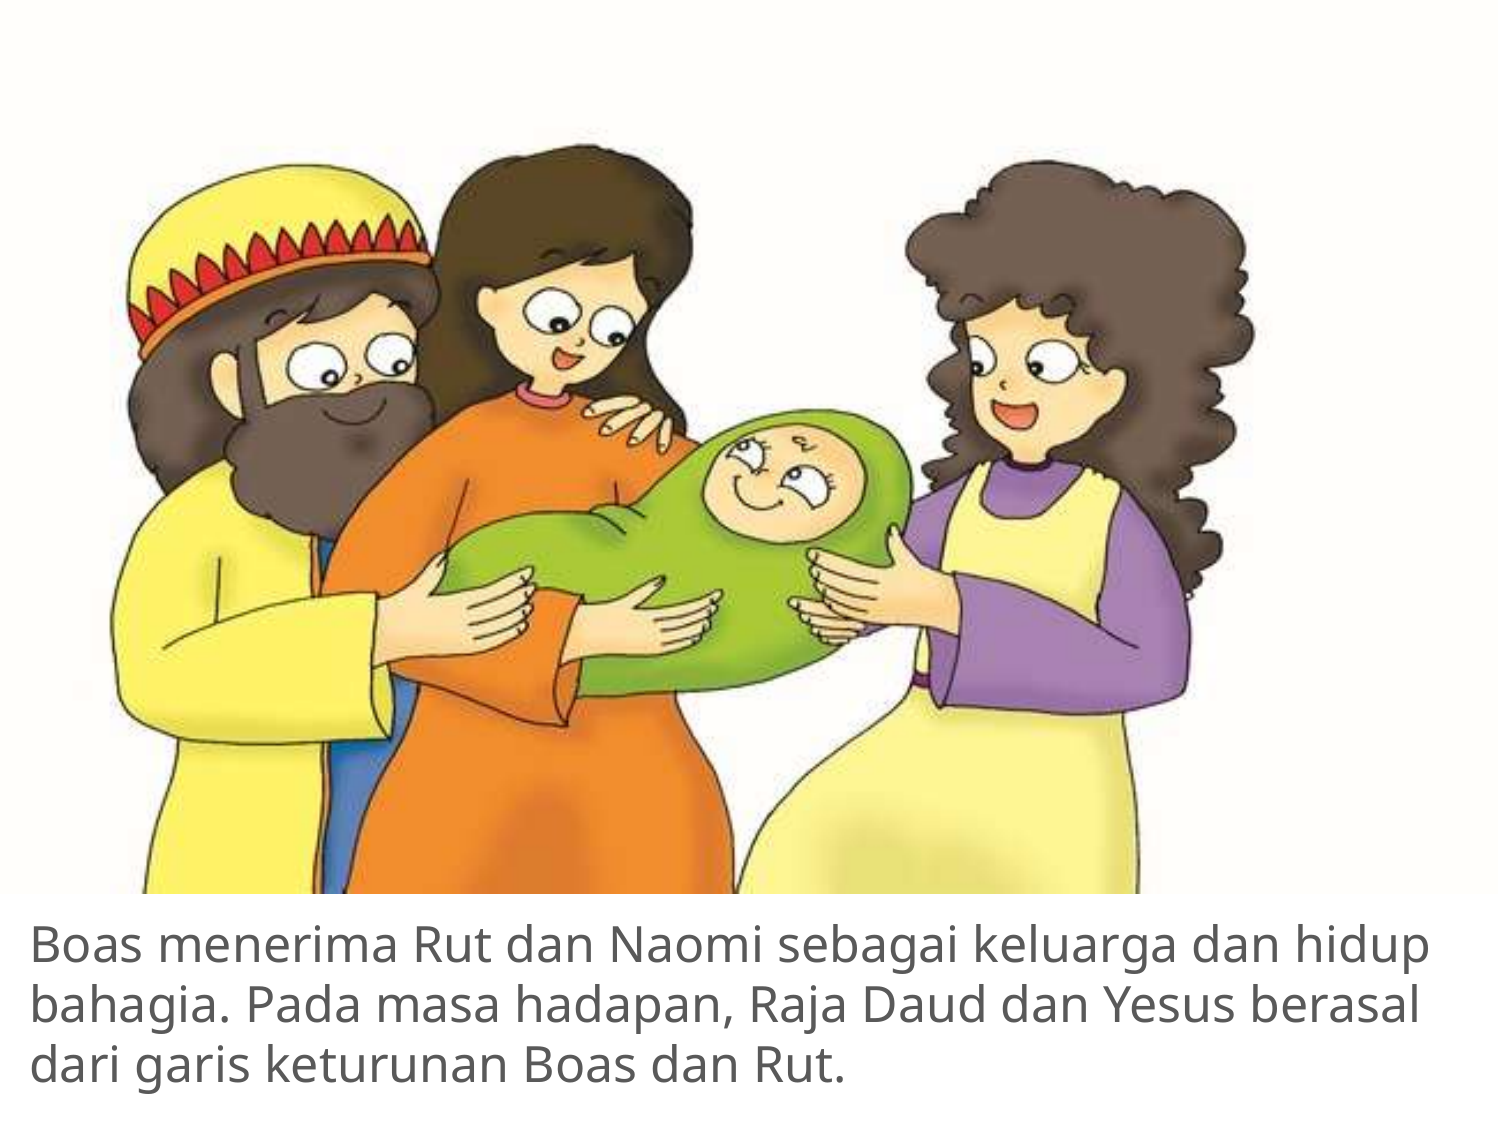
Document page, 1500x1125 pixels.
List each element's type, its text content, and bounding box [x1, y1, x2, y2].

picture [0, 0, 1498, 894]
text_box Boas menerima Rut dan Naomi sebagai keluarga dan hidup bahagia. Pada masa hadapan, Raja Daud dan Yesus berasal dari garis keturunan Boas dan Rut. [14, 905, 1500, 1100]
